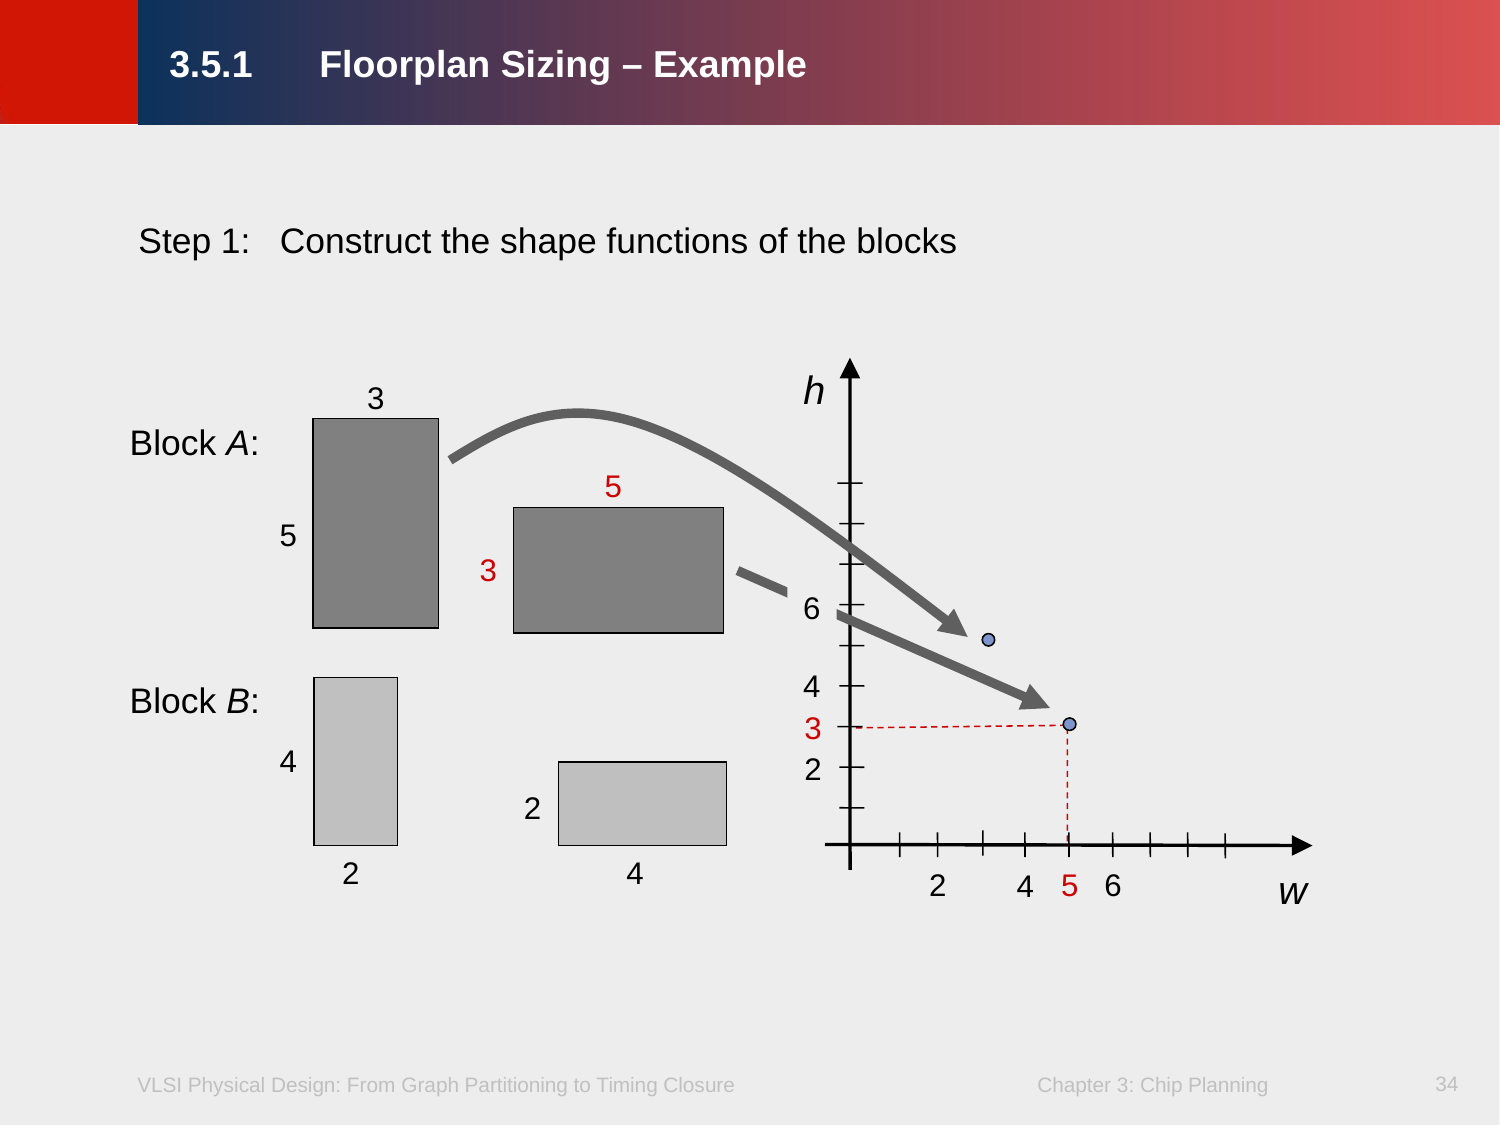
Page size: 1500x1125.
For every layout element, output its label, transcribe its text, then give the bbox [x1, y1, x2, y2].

text_box [314, 677, 398, 846]
text_box 6 [1088, 856, 1138, 911]
text_box h [787, 356, 842, 420]
text_box 2 [788, 754, 838, 795]
title 3.5.1 Floorplan Sizing – Example [138, 0, 1500, 125]
text_box [1063, 717, 1076, 731]
text_box 5 [263, 507, 312, 561]
text_box 3 [463, 542, 513, 596]
text_box 4 [1000, 858, 1051, 912]
text_box [312, 418, 439, 628]
text_box Block B: [113, 670, 276, 729]
text_box 2 [913, 856, 963, 911]
text_box 5 [1045, 857, 1095, 911]
text_box 4 [787, 657, 837, 712]
text_box [1226, 835, 1313, 856]
text_box 3 [788, 699, 838, 754]
text_box [837, 614, 1051, 709]
text_box [982, 633, 995, 647]
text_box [555, 465, 682, 676]
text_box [558, 761, 727, 846]
text_box [449, 412, 968, 637]
slide_number 34 [1297, 1061, 1475, 1109]
text_box 6 [787, 580, 837, 634]
text_box 4 [263, 732, 313, 787]
text_box Block A: [113, 411, 286, 471]
text_box w [1262, 856, 1323, 921]
text_box Step 1: Construct the shape functions of the blocks [123, 210, 1069, 268]
text_box 4 [610, 854, 660, 899]
text_box 3 [351, 370, 401, 418]
text_box 2 [326, 846, 376, 899]
text_box [842, 357, 861, 483]
text_box 2 [508, 780, 553, 834]
picture [0, 0, 138, 124]
